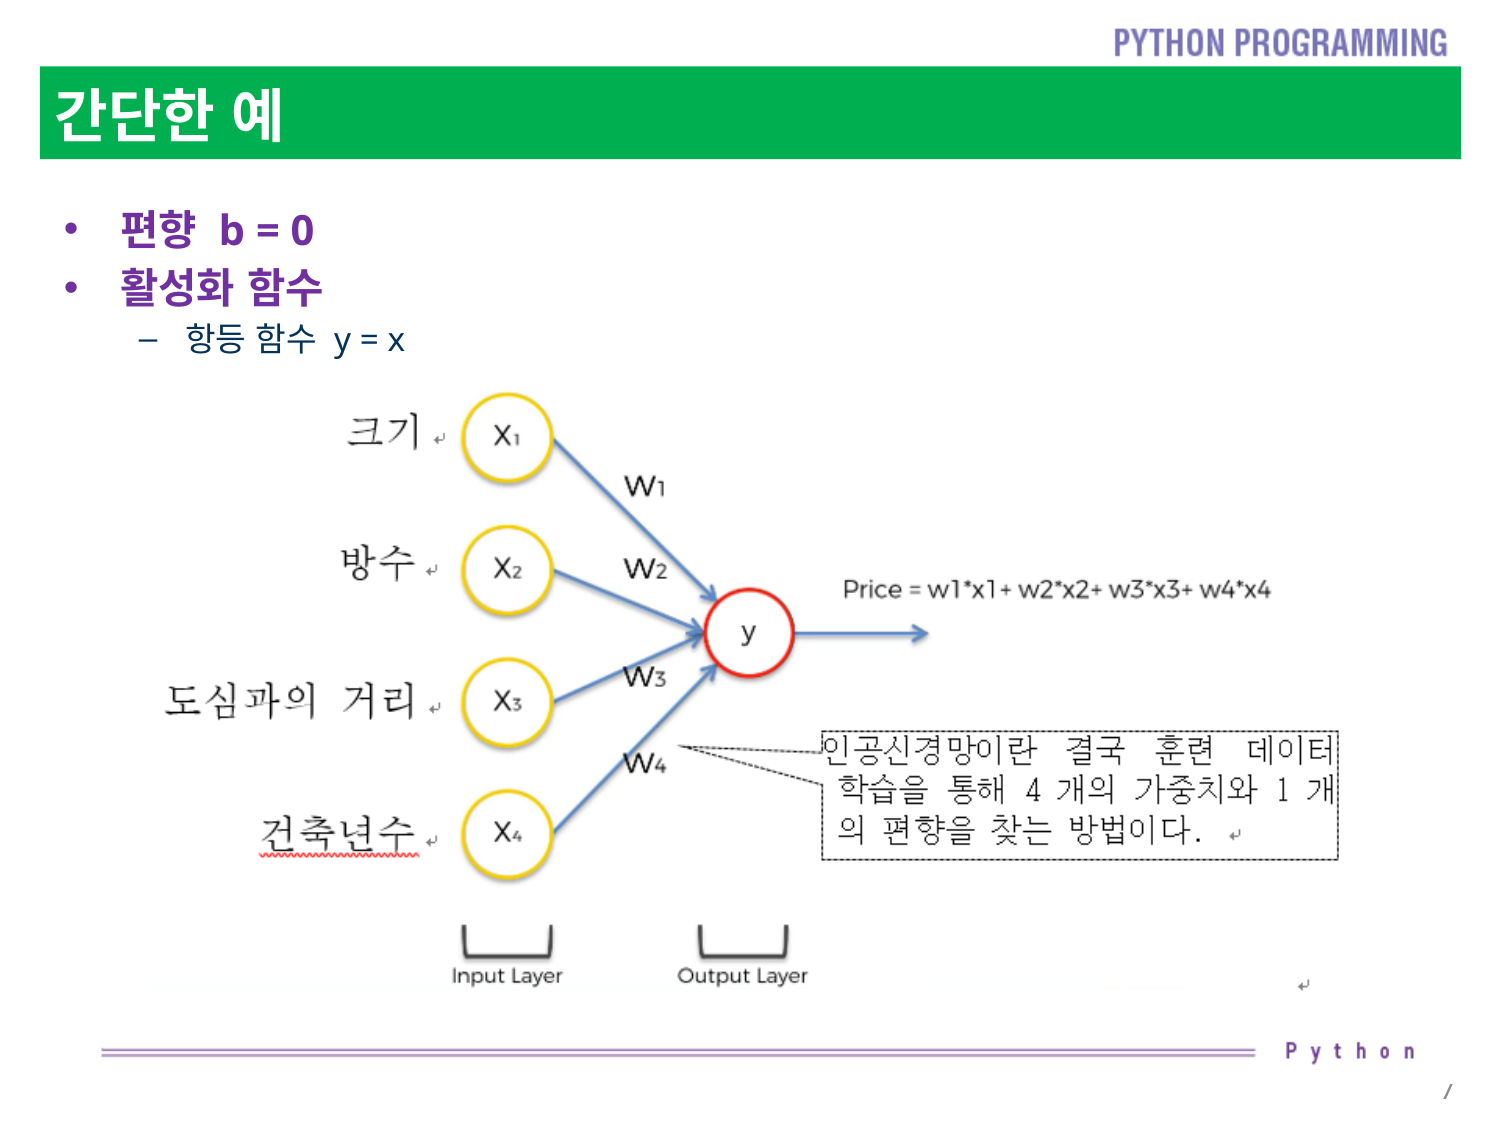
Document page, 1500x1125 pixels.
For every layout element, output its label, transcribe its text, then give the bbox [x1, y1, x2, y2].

list 편향 b = 0 활성화 함수 항등 함수 y = x [48, 195, 1461, 1041]
slide_number 7 [1119, 1071, 1470, 1112]
picture [144, 380, 1364, 1008]
picture [1106, 13, 1462, 66]
picture [18, 1020, 1483, 1084]
title 간단한 예 [39, 76, 1444, 152]
